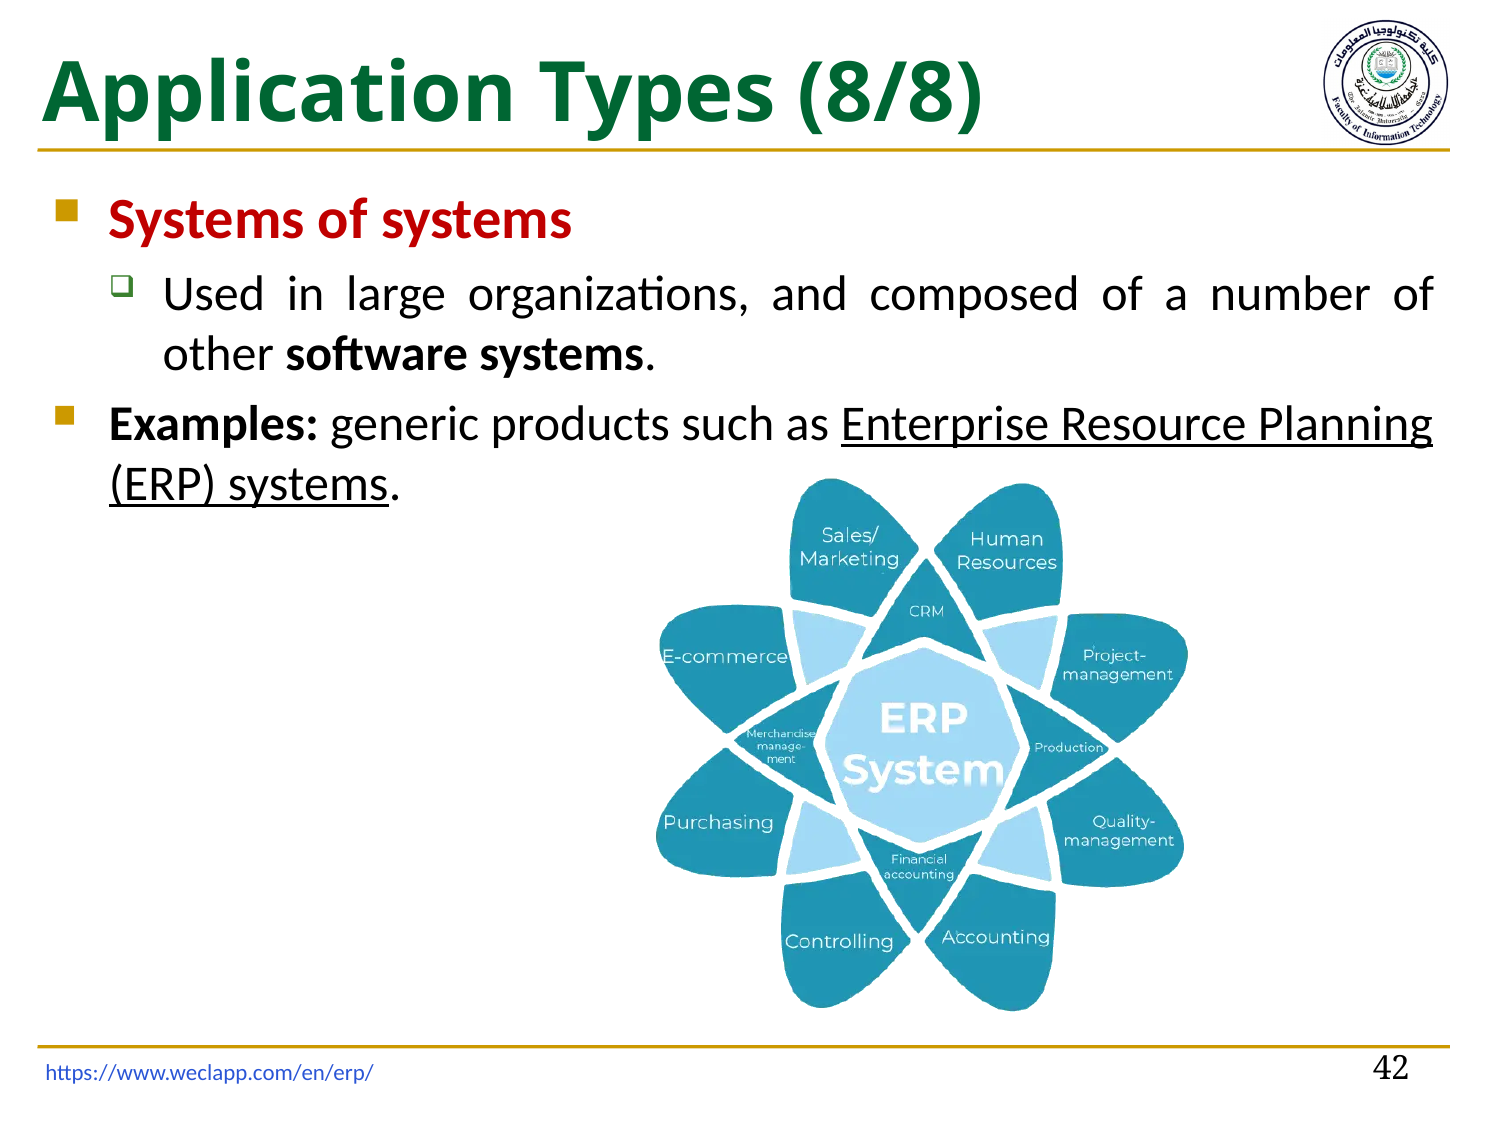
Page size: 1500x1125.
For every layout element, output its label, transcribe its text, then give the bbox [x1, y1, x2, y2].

list Systems of systems Used in large organizations, and composed of a number of other software systems. Examples: generic products such as Enterprise Resource Planning (ERP) systems. [37, 172, 1451, 973]
text_box https://www.weclapp.com/en/erp/ [30, 1050, 390, 1093]
picture [619, 471, 1225, 1025]
slide_number 42 [1074, 1023, 1426, 1100]
title Application Types (8/8) [26, 30, 1461, 207]
picture [1321, 18, 1450, 30]
